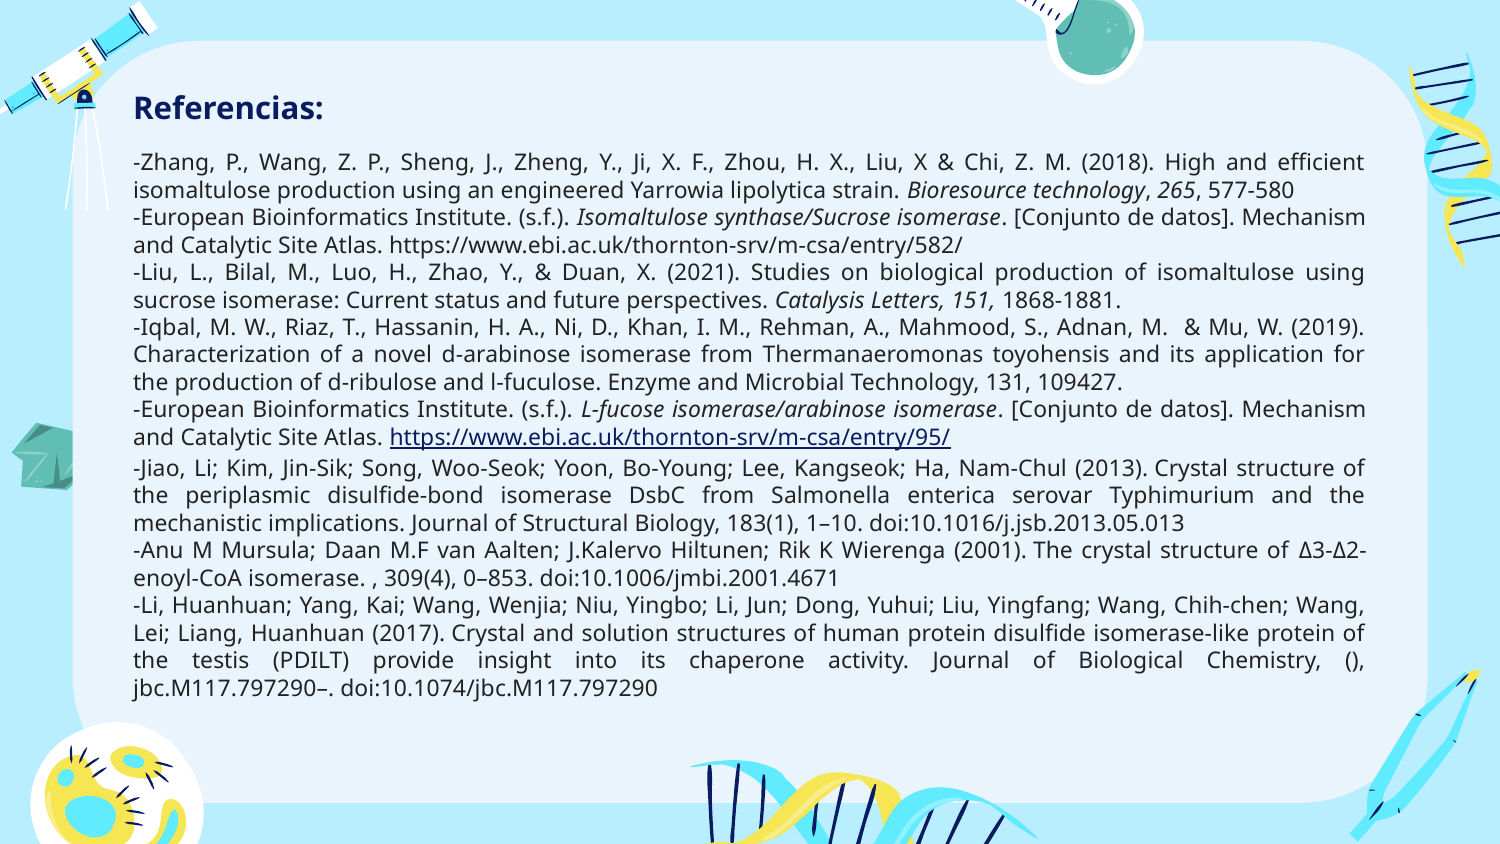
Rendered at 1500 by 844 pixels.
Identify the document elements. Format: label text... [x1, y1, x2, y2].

list -Zhang, P., Wang, Z. P., Sheng, J., Zheng, Y., Ji, X. F., Zhou, H. X., Liu, X & Chi, Z. M. (2018). High and efficient isomaltulose production using an engineered Yarrowia lipolytica strain. Bioresource technology, 265, 577-580 -European Bioinformatics Institute. (s.f.). Isomaltulose synthase/Sucrose isomerase. [Conjunto de datos]. Mechanism and Catalytic Site Atlas. https://www.ebi.ac.uk/thornton-srv/m-csa/entry/582/ -Liu, L., Bilal, M., Luo, H., Zhao, Y., & Duan, X. (2021). Studies on biological production of isomaltulose using sucrose isomerase: Current status and future perspectives. Catalysis Letters, 151, 1868-1881. -Iqbal, M. W., Riaz, T., Hassanin, H. A., Ni, D., Khan, I. M., Rehman, A., Mahmood, S., Adnan, M. & Mu, W. (2019). Characterization of a novel d-arabinose isomerase from Thermanaeromonas toyohensis and its application for the production of d-ribulose and l-fuculose. Enzyme and Microbial Technology, 131, 109427. -European Bioinformatics Institute. (s.f.). L-fucose isomerase/arabinose isomerase. [Conjunto de datos]. Mechanism and Catalytic Site Atlas. https://www.ebi.ac.uk/thornton-srv/m-csa/entry/95/ -Jiao, Li; Kim, Jin-Sik; Song, Woo-Seok; Yoon, Bo-Young; Lee, Kangseok; Ha, Nam-Chul (2013). Crystal structure of the periplasmic disulfide-bond isomerase DsbC from Salmonella enterica serovar Typhimurium and the mechanistic implications. Journal of Structural Biology, 183(1), 1–10. doi:10.1016/j.jsb.2013.05.013 -Anu M Mursula; Daan M.F van Aalten; J.Kalervo Hiltunen; Rik K Wierenga (2001). The crystal structure of Δ3-Δ2-enoyl-CoA isomerase. , 309(4), 0–853. doi:10.1006/jmbi.2001.4671 -Li, Huanhuan; Yang, Kai; Wang, Wenjia; Niu, Yingbo; Li, Jun; Dong, Yuhui; Liu, Yingfang; Wang, Chih-chen; Wang, Lei; Liang, Huanhuan (2017). Crystal and solution structures of human protein disulfide isomerase-like protein of the testis (PDILT) provide insight into its chaperone activity. Journal of Biological Chemistry, (), jbc.M117.797290–. doi:10.1074/jbc.M117.797290 [118, 133, 1382, 760]
title Referencias: [118, 72, 1382, 133]
